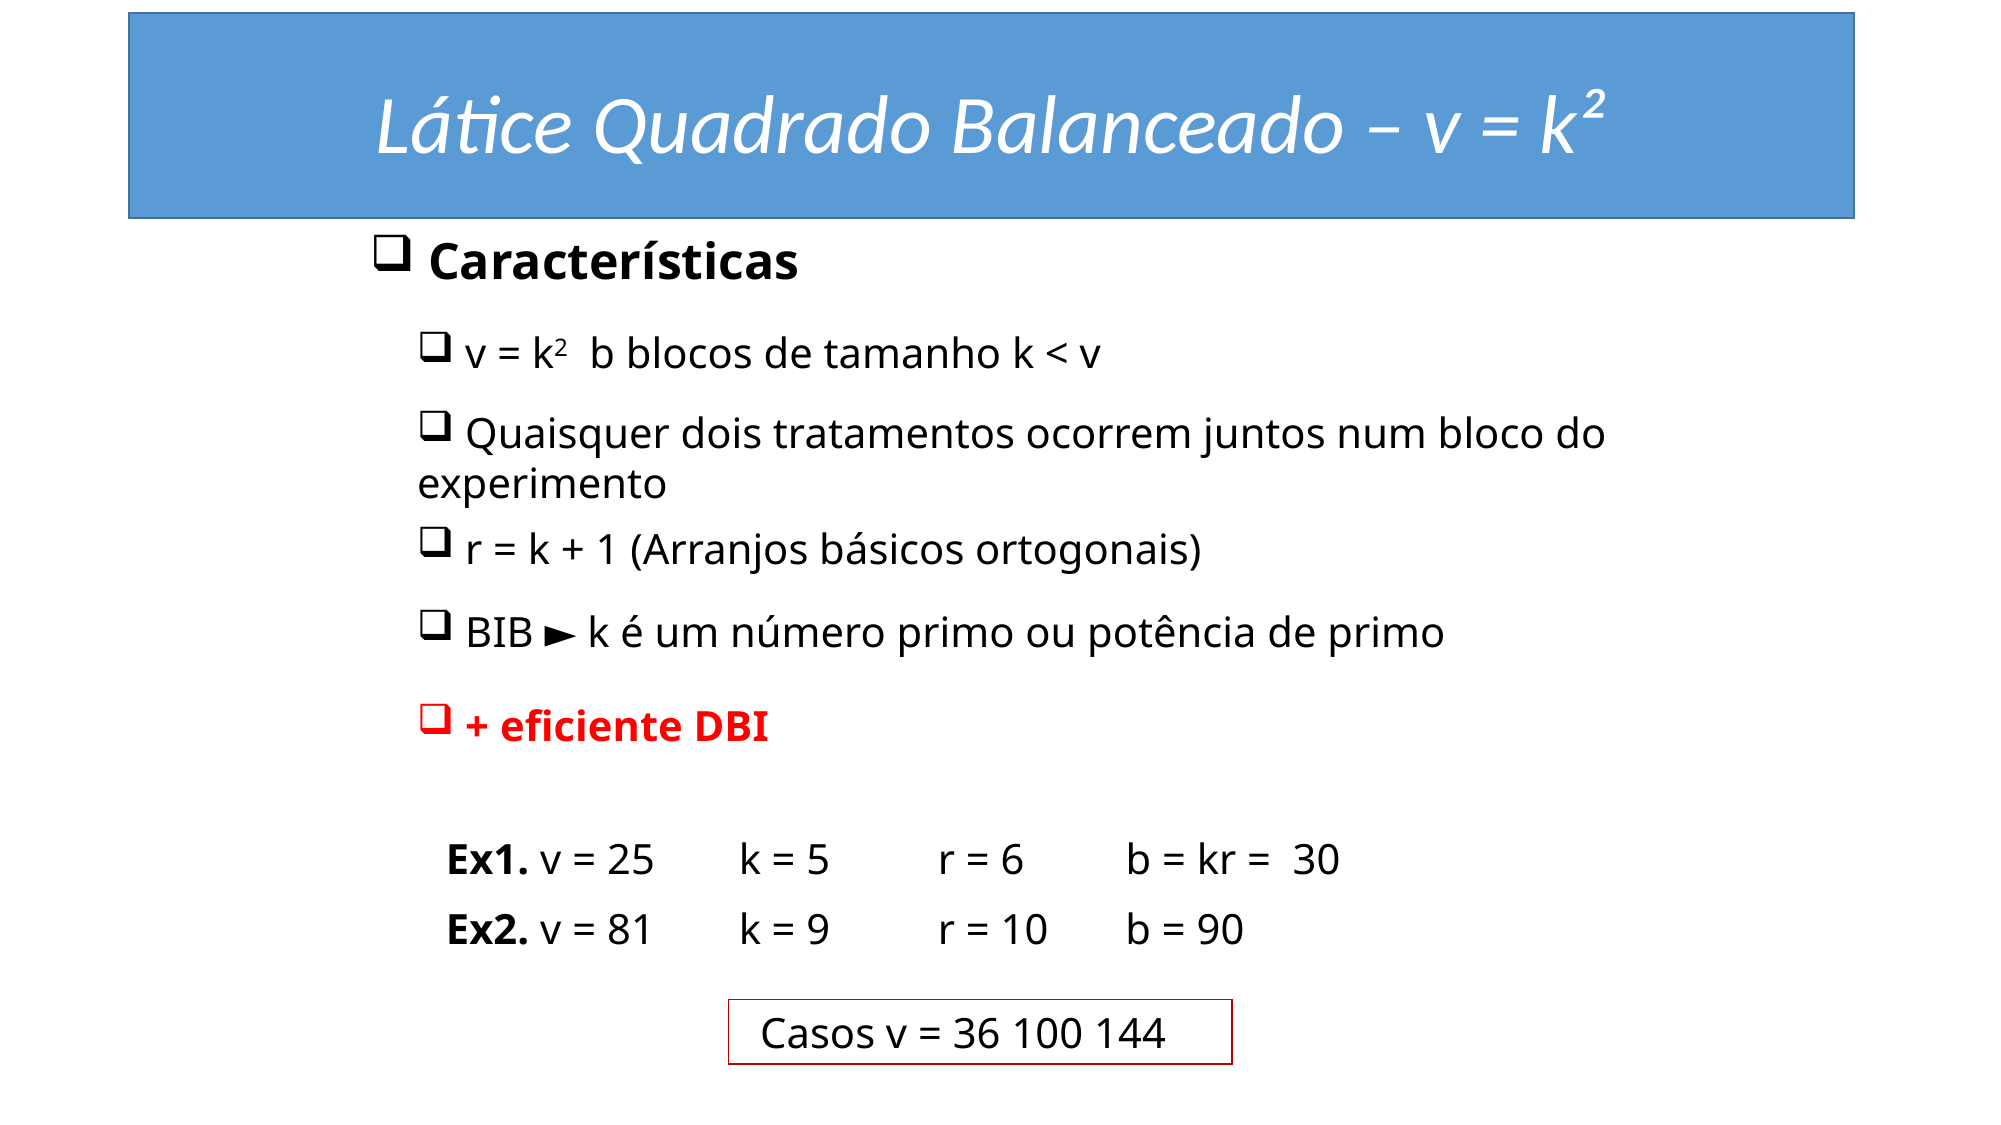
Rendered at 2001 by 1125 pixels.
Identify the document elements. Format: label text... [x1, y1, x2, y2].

text_box r = 6 [906, 825, 1093, 890]
text_box Quaisquer dois tratamentos ocorrem juntos num bloco do experimento [402, 399, 1645, 514]
text_box r = 10 [906, 895, 1093, 961]
text_box k = 9 [706, 895, 906, 961]
text_box Ex2. v = 81 [413, 895, 684, 961]
text_box Ex1. v = 25 [413, 825, 684, 890]
text_box + eficiente DBI [402, 692, 1680, 758]
text_box Características [355, 222, 953, 298]
text_box b = kr = 30 [1093, 825, 1367, 890]
text_box v = k2 b blocos de tamanho k < v [402, 319, 1645, 385]
text_box BIB ► k é um número primo ou potência de primo [402, 597, 1645, 663]
text_box r = k + 1 (Arranjos básicos ortogonais) [402, 515, 1645, 581]
text_box b = 90 [1093, 895, 1305, 961]
text_box k = 5 [706, 825, 906, 890]
text_box Casos v = 36 100 144 [728, 999, 1233, 1065]
text_box Látice Quadrado Balanceado – v = k² [128, 12, 1855, 219]
